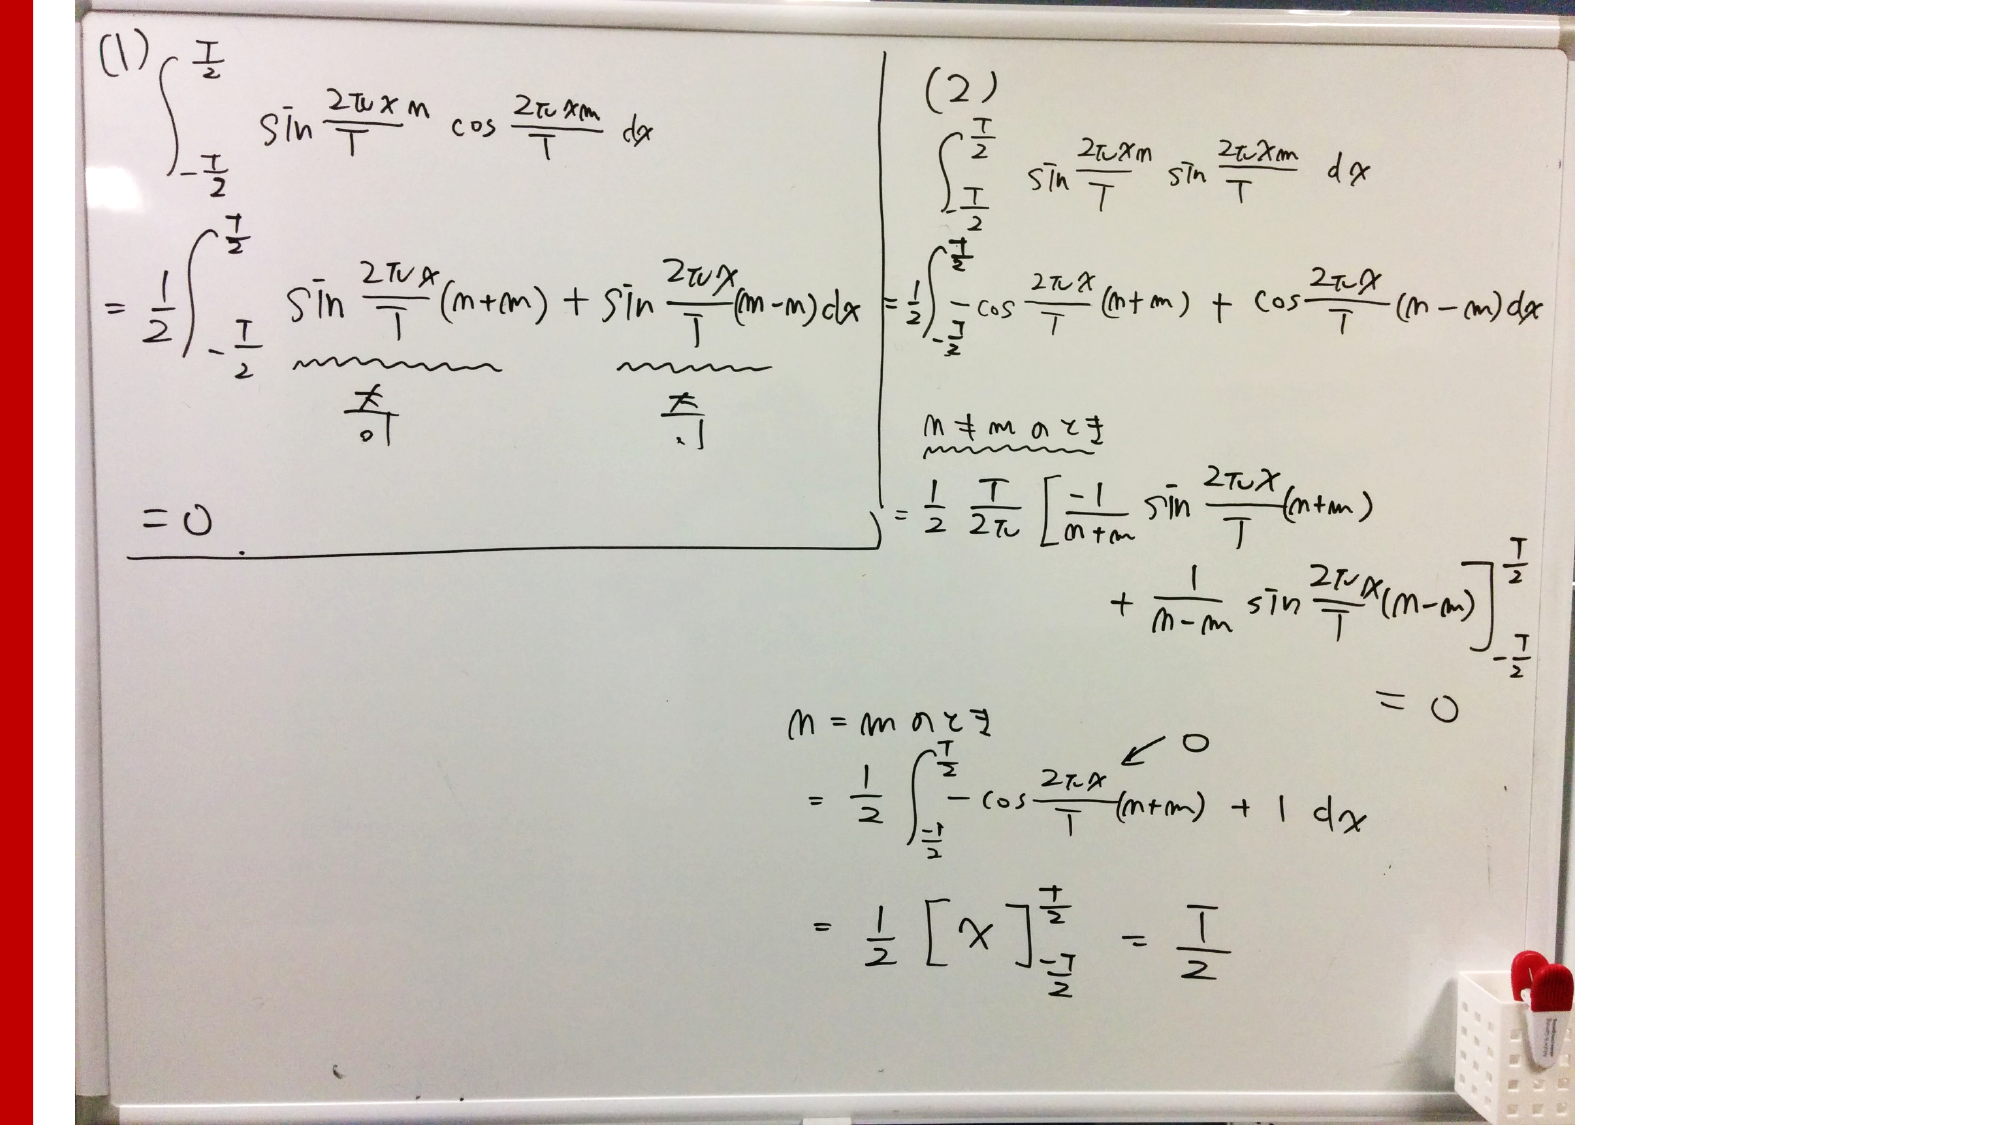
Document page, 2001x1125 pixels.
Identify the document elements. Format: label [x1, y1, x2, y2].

picture [74, 0, 1575, 1125]
